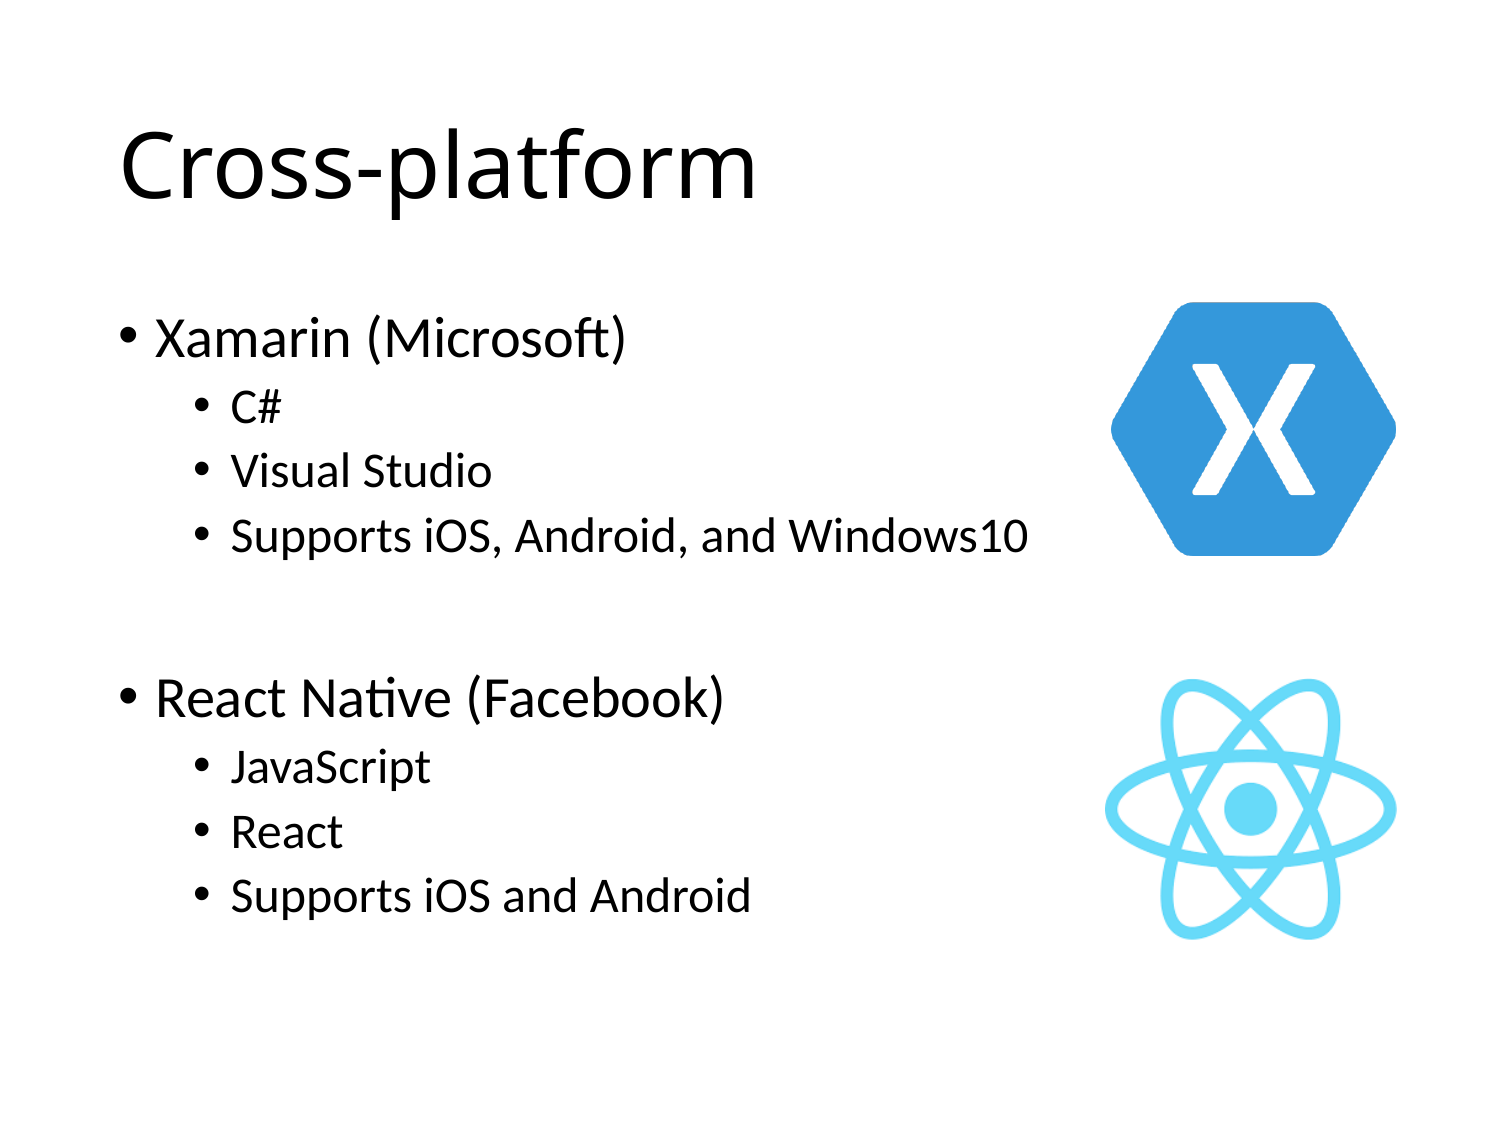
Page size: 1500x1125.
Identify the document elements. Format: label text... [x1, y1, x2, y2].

title Cross-platform [103, 59, 1397, 278]
picture [1105, 678, 1397, 941]
list Xamarin (Microsoft) C# Visual Studio Supports iOS, Android, and Windows10 React Native (Facebook) JavaScript React Supports iOS and Android [103, 299, 1397, 1014]
picture [1023, 201, 1479, 657]
